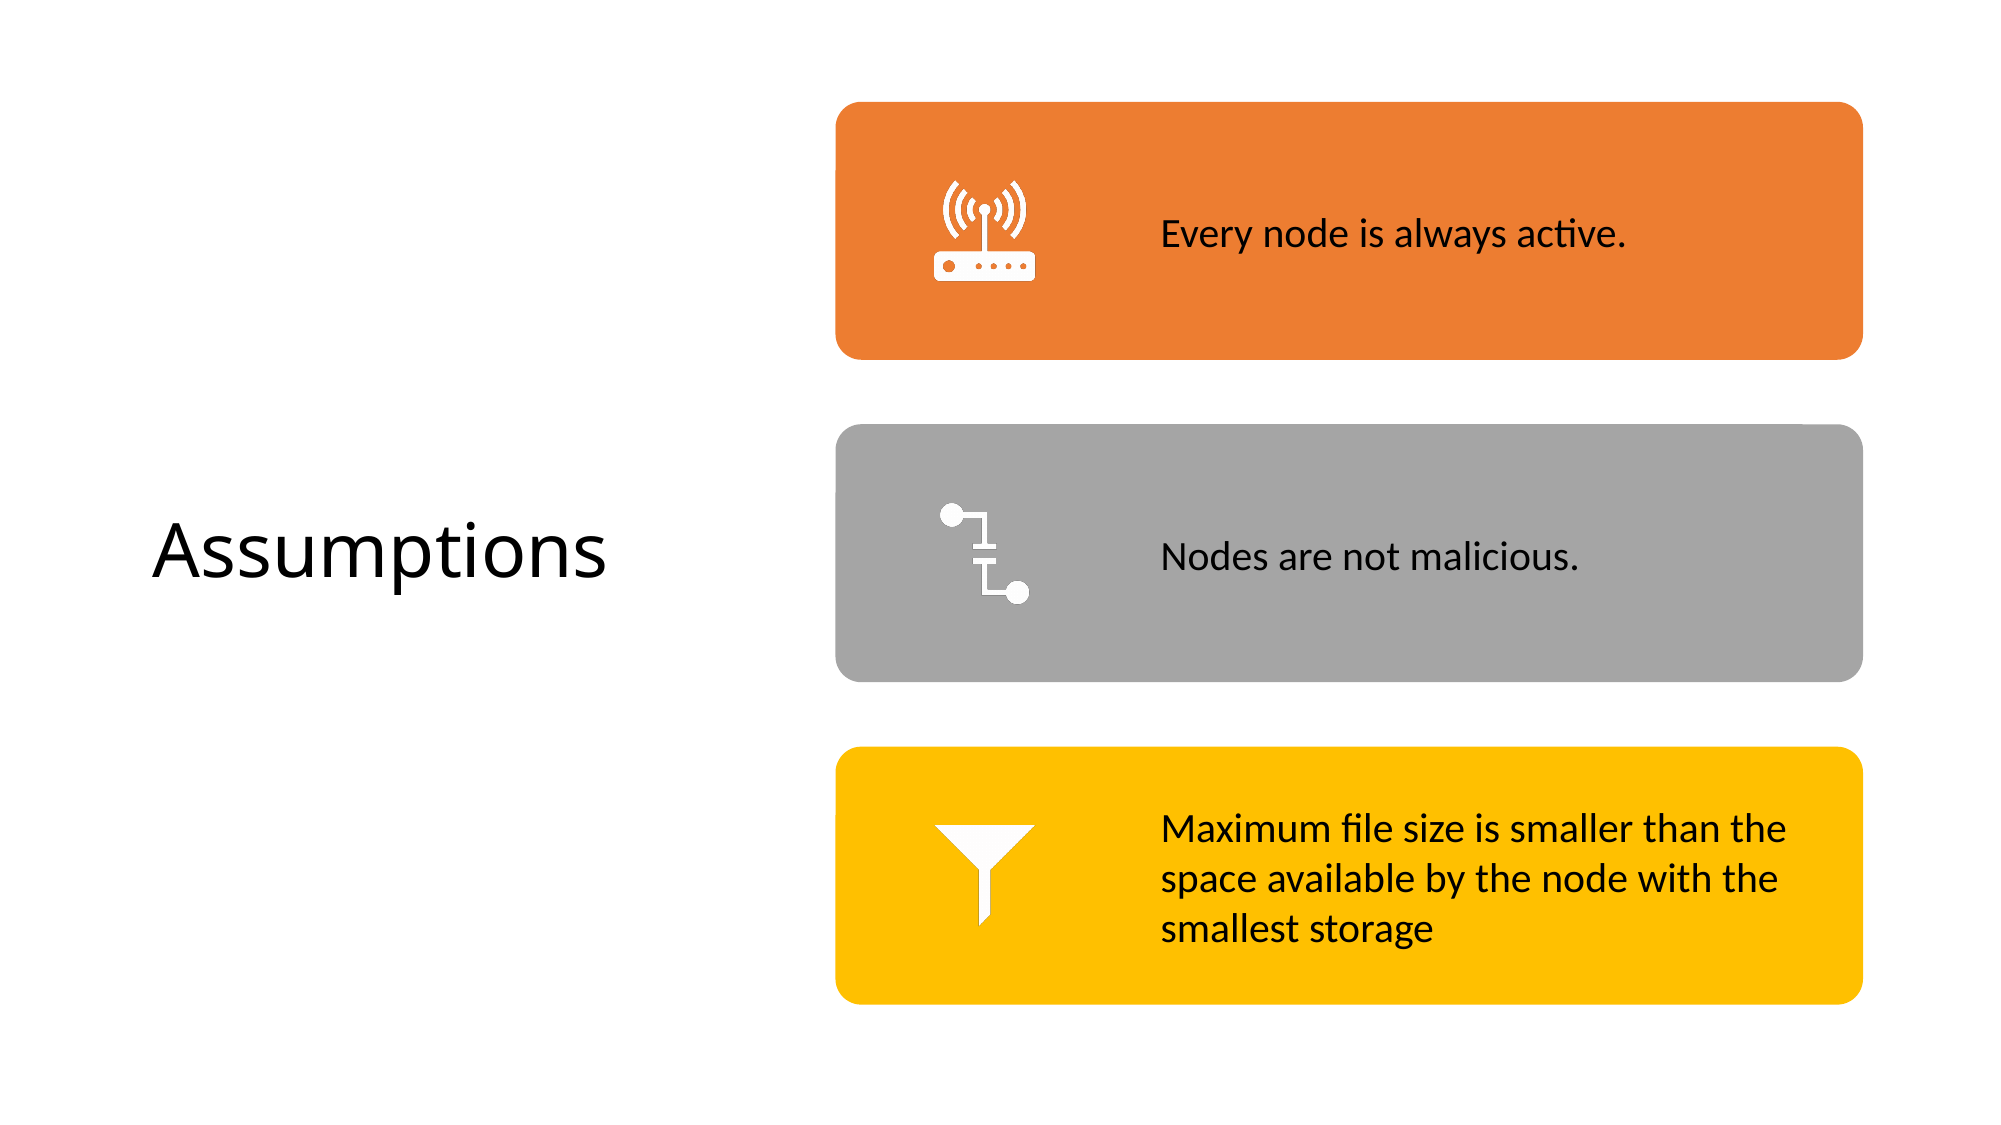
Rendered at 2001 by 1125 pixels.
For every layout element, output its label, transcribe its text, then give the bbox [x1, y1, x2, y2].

title Assumptions [137, 101, 691, 1005]
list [835, 101, 1863, 1005]
